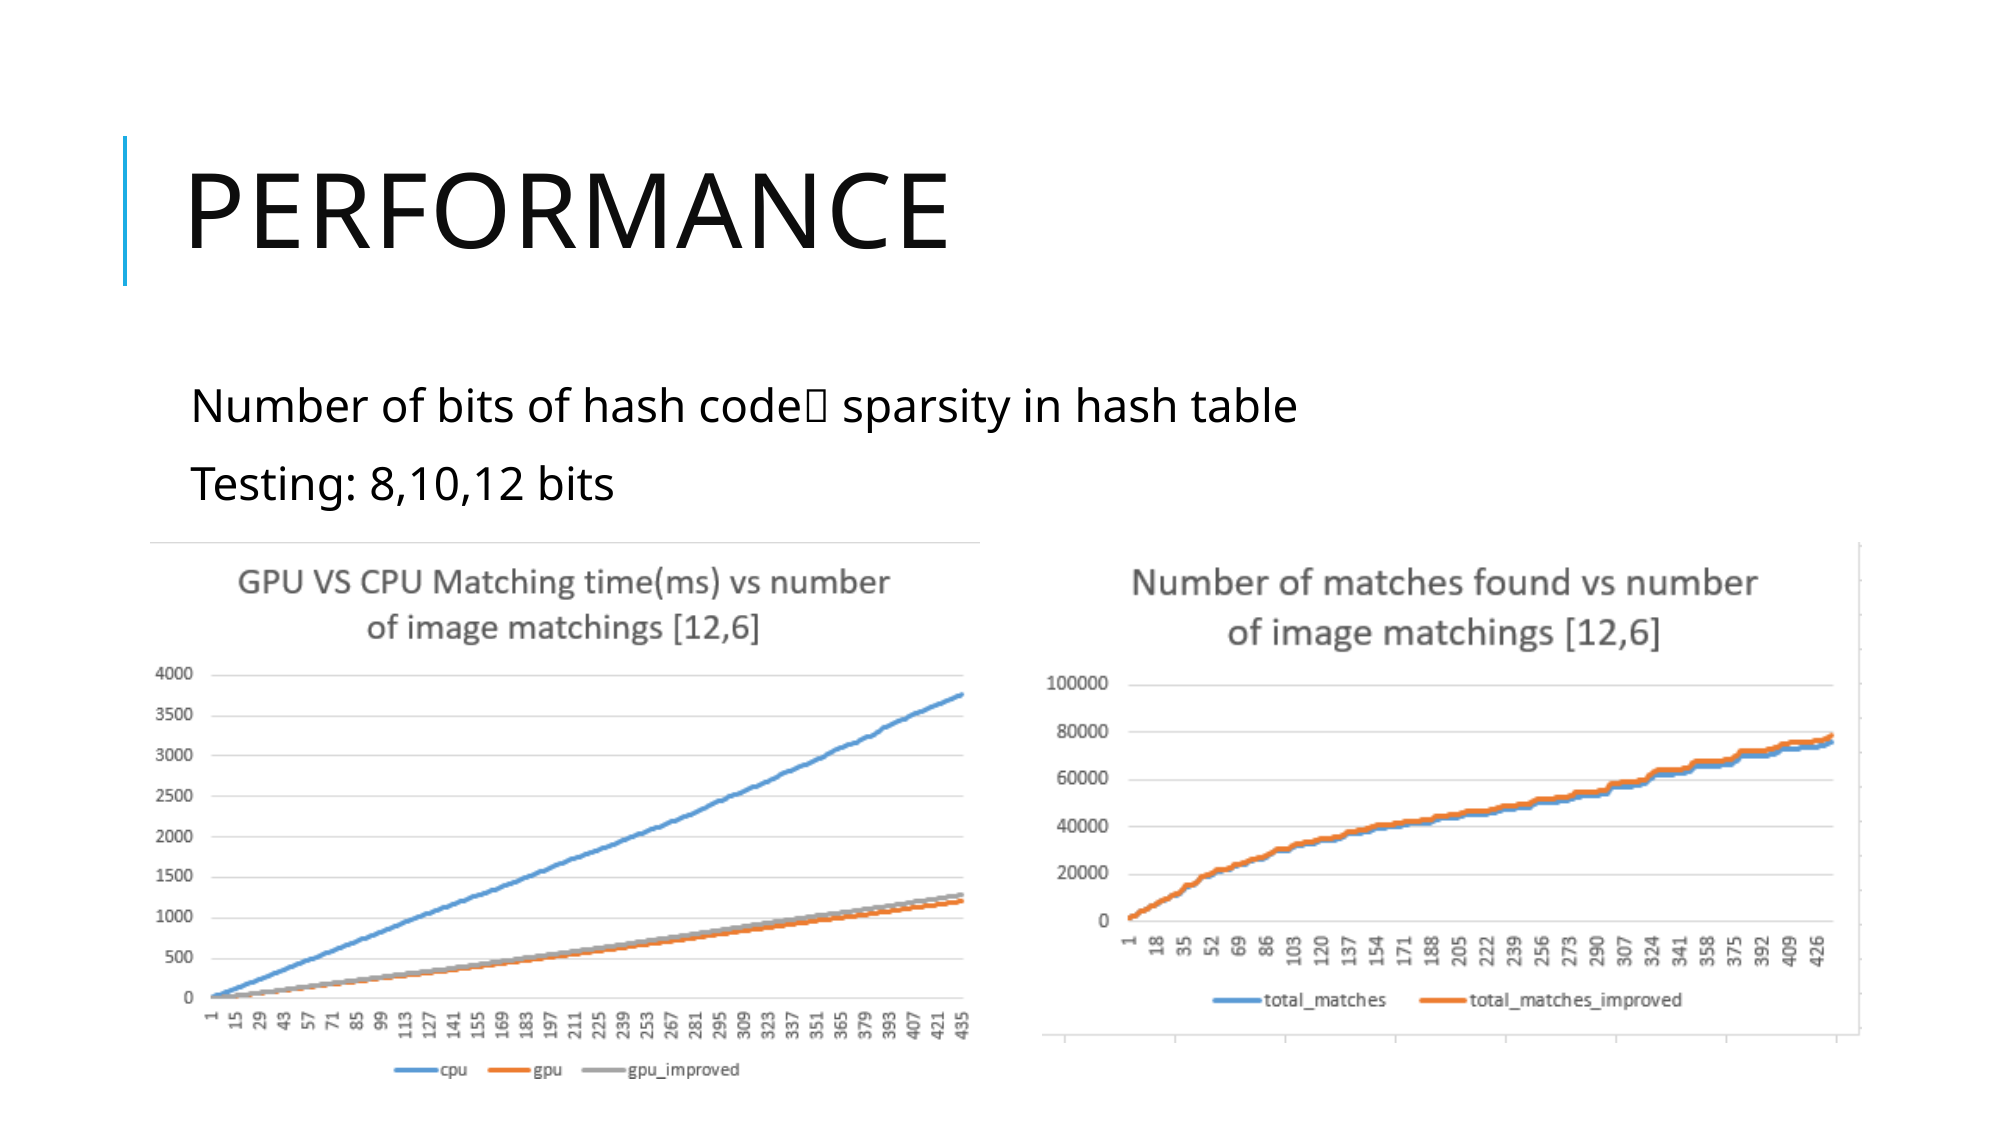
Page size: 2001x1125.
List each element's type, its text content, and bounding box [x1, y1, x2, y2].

picture [1042, 542, 1862, 1044]
list Number of bits of hash code sparsity in hash table Testing: 8,10,12 bits [168, 375, 1763, 1035]
picture [150, 542, 981, 1079]
title Performance [168, 96, 1763, 342]
